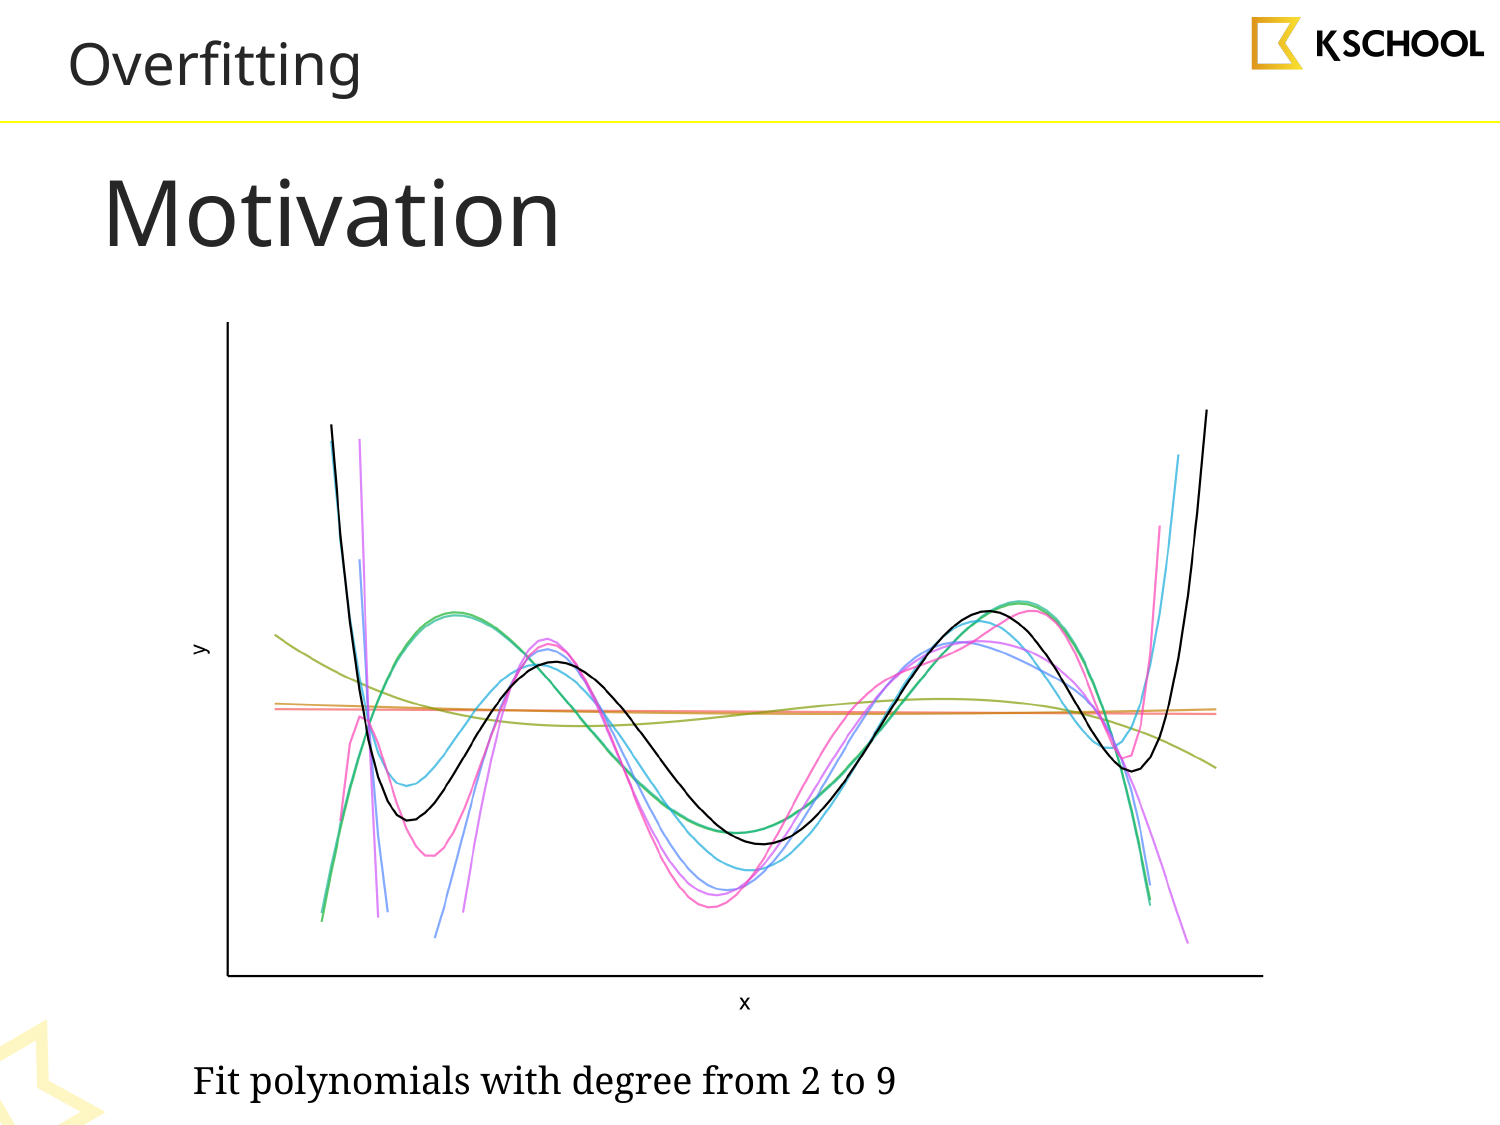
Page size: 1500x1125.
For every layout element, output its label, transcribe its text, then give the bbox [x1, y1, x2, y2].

title Overfitting [52, 19, 1206, 112]
picture [0, 1014, 108, 1125]
picture [1245, 8, 1493, 77]
text_box Fit polynomials with degree from 2 to 9 [178, 1049, 913, 1110]
text_box Motivation [86, 146, 1310, 245]
picture [178, 310, 1275, 1021]
